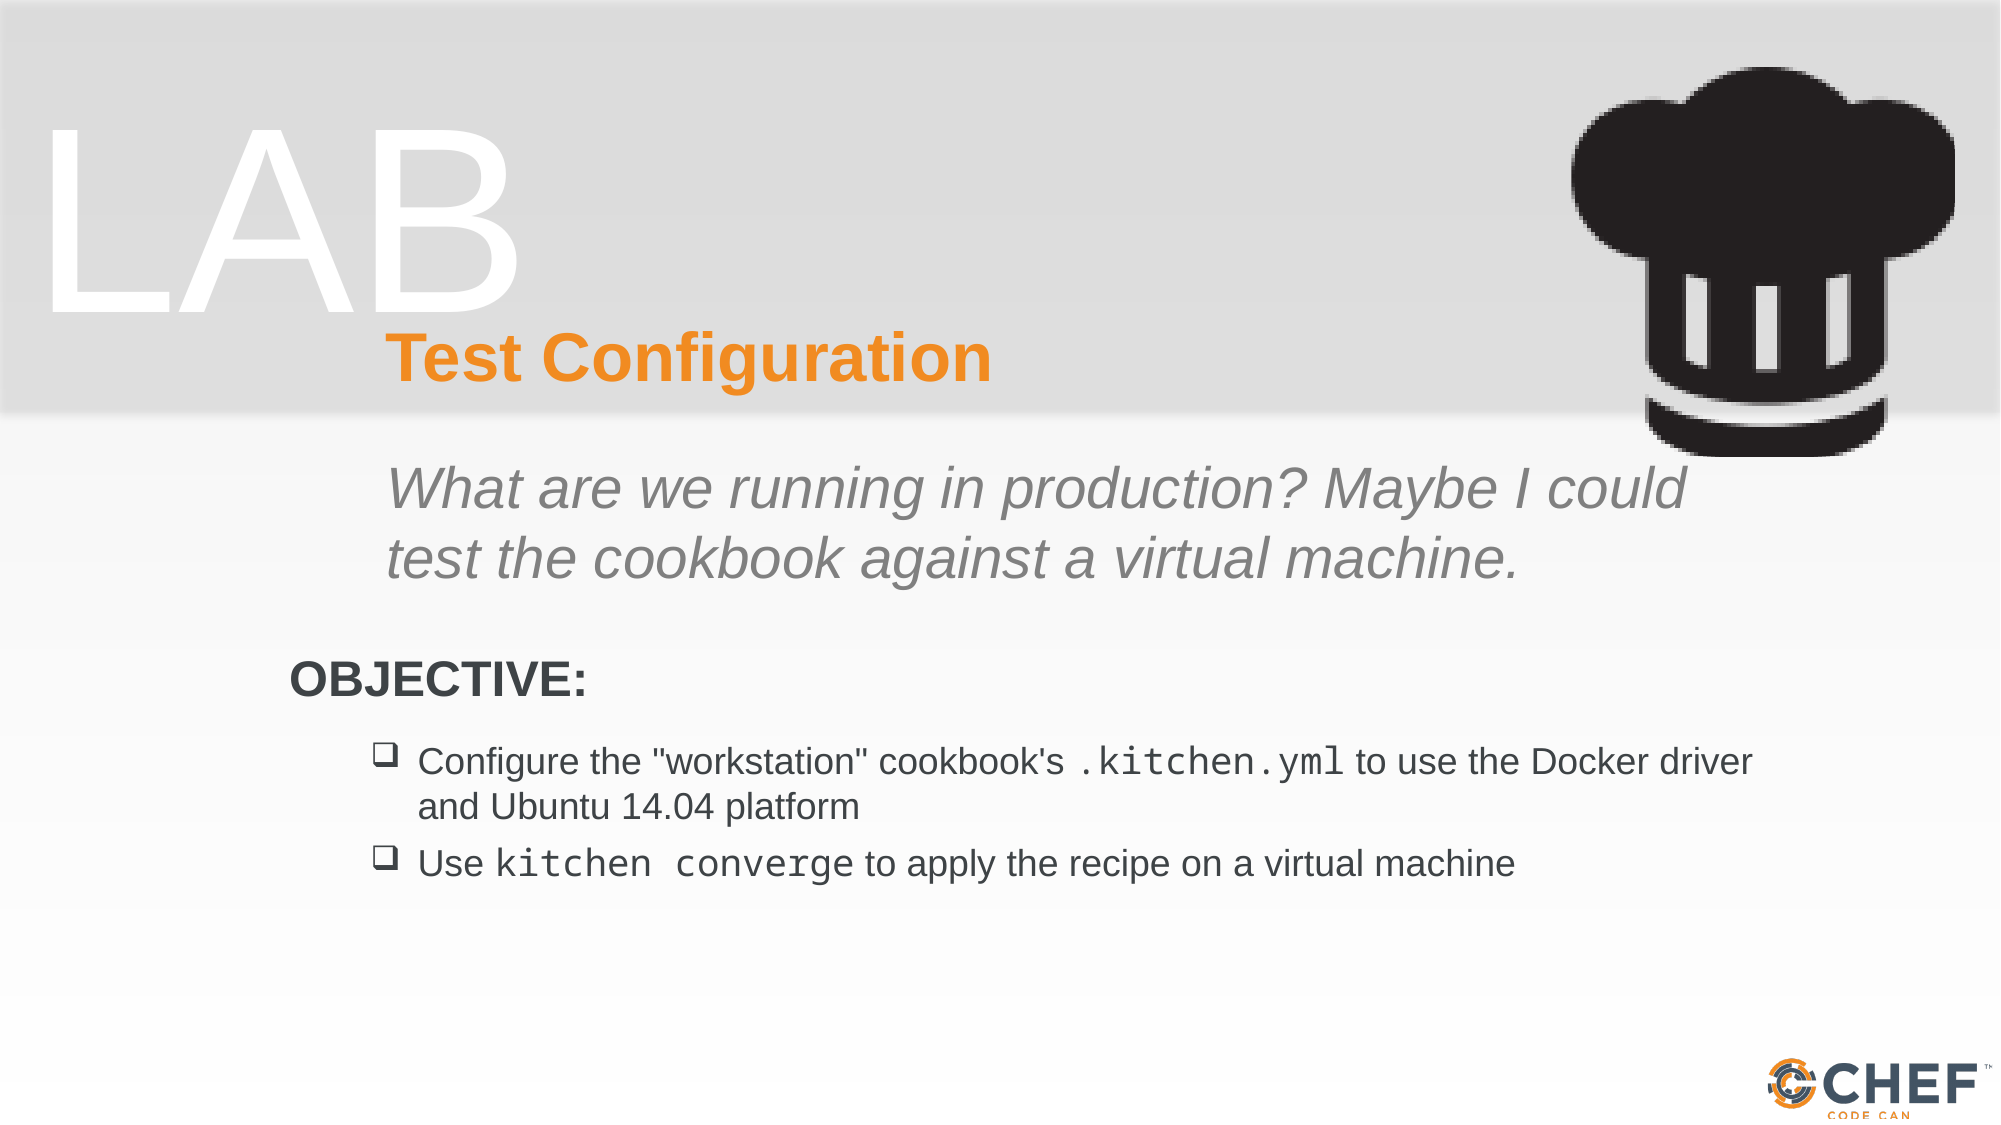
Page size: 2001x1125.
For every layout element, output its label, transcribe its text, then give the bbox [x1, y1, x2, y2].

list What are we running in production? Maybe I could test the cookbook against a virtual machine. [371, 426, 1764, 614]
list Configure the "workstation" cookbook's .kitchen.yml to use the Docker driver and Ubuntu 14.04 platform Use kitchen converge to apply the recipe on a virtual machine [370, 736, 1764, 966]
title Test Configuration [370, 307, 1721, 412]
